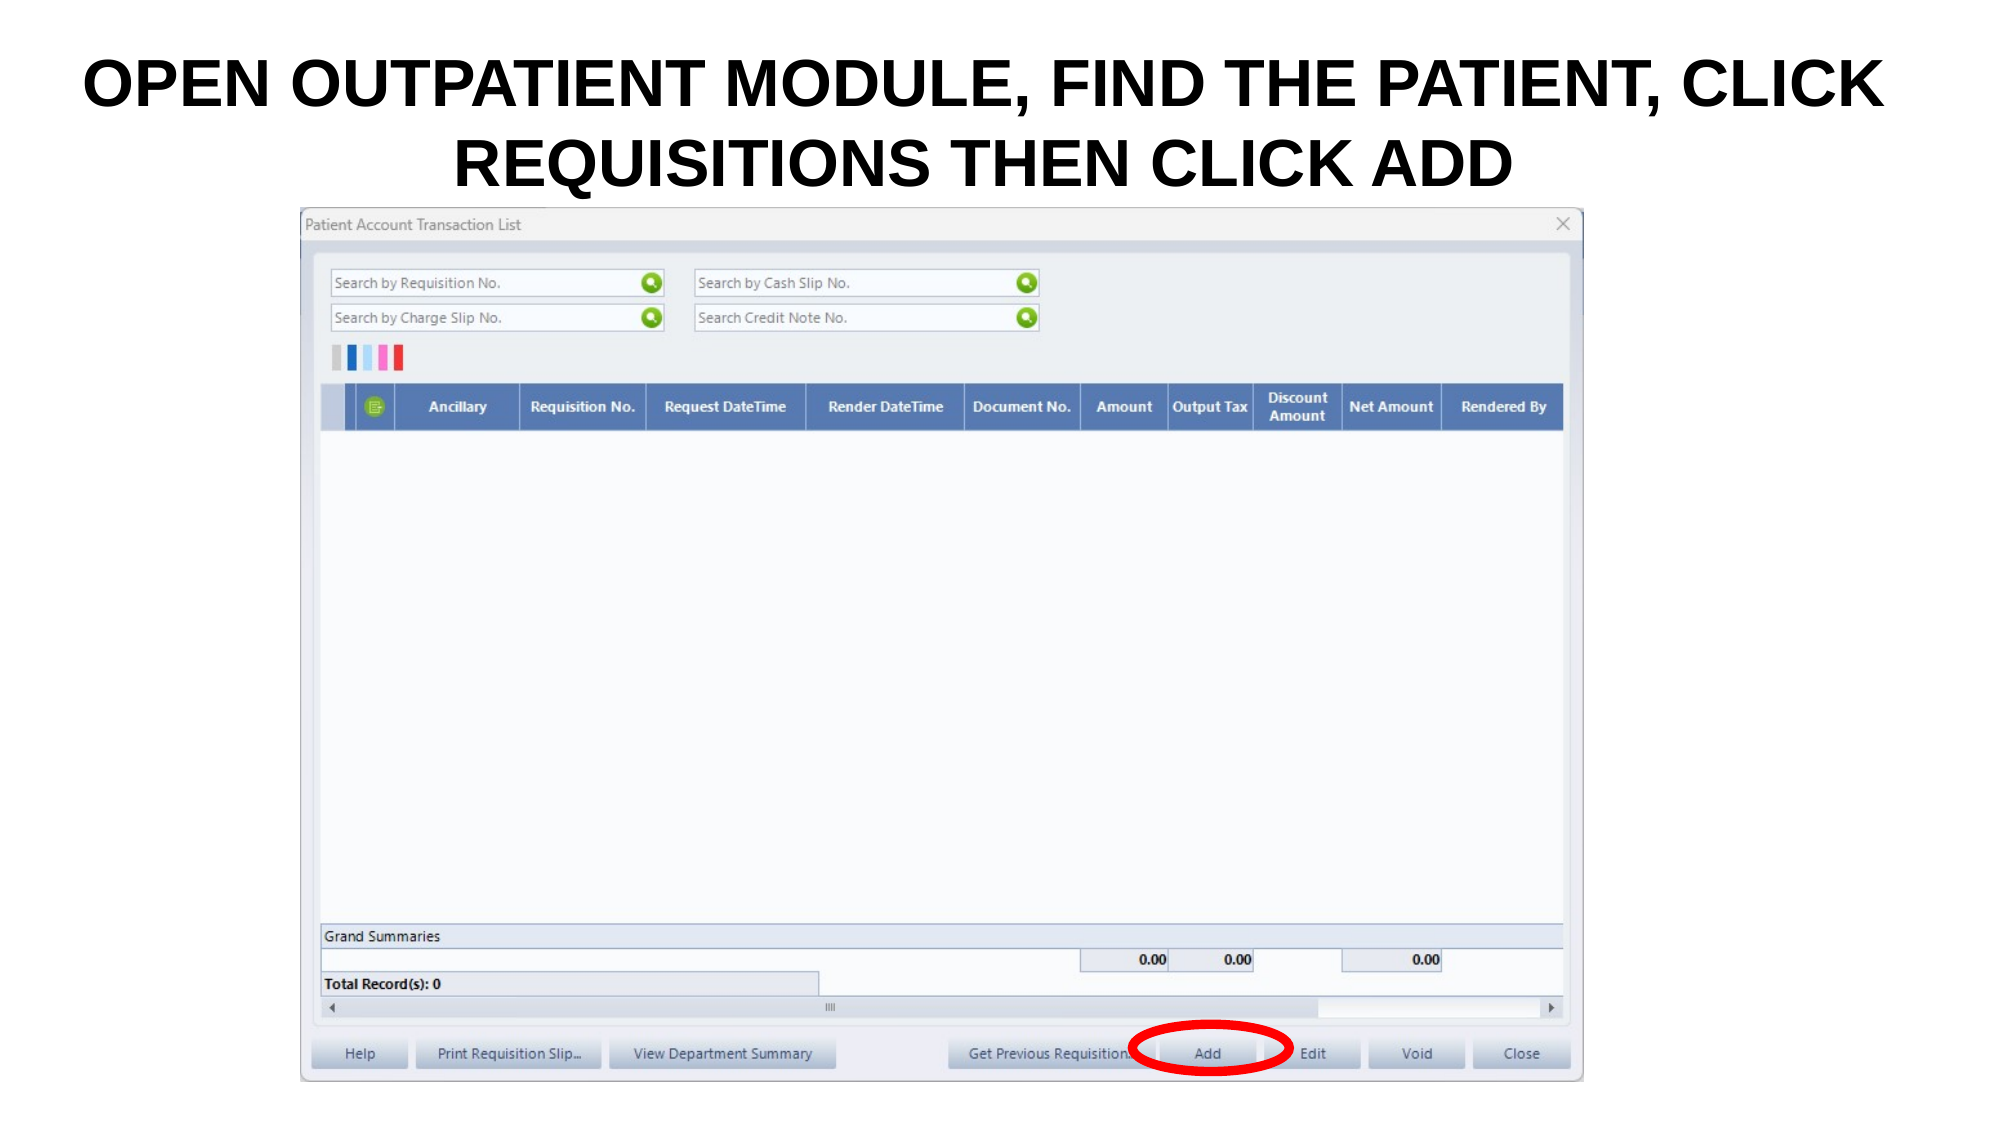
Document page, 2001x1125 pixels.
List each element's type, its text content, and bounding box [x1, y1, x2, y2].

text_box OPEN OUTPATIENT MODULE, FIND THE PATIENT, CLICK REQUISITIONS THEN CLICK ADD [50, 53, 1920, 186]
picture [300, 207, 1584, 1082]
